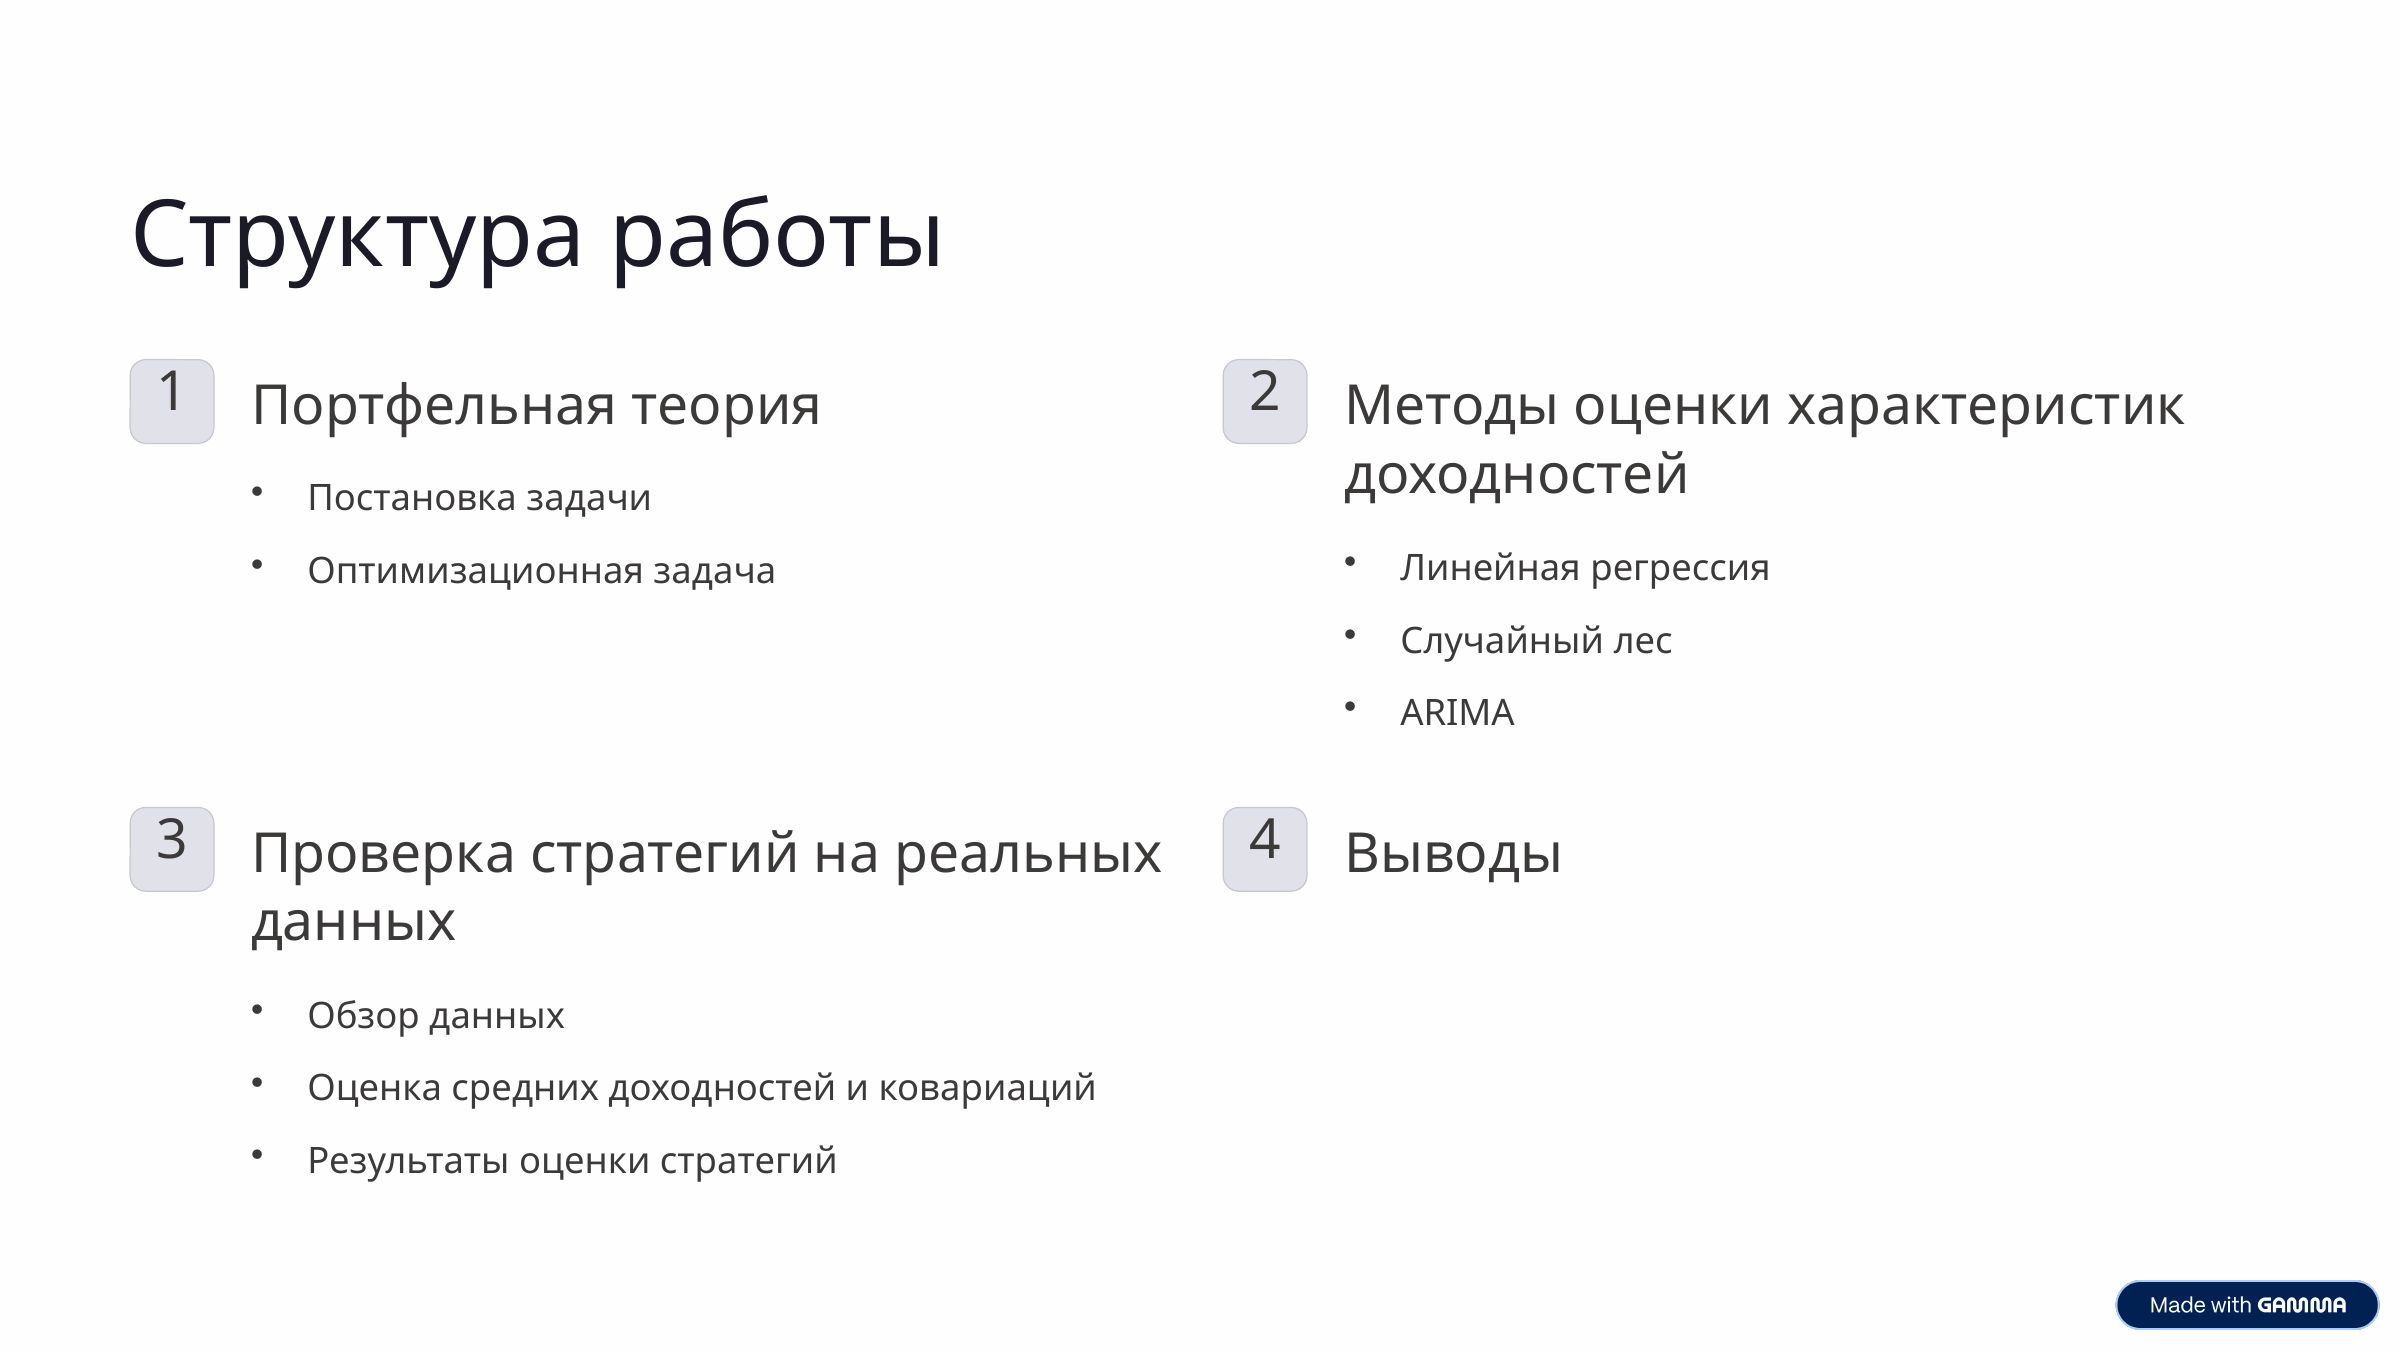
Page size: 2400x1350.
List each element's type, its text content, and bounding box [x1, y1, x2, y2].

text_box ARIMA [1344, 673, 2270, 733]
text_box Линейная регрессия [1344, 528, 2270, 588]
text_box [1223, 807, 1307, 892]
text_box Проверка стратегий на реальных данных [251, 814, 1177, 954]
text_box 1 [144, 366, 200, 437]
text_box Результаты оценки стратегий [251, 1121, 1177, 1181]
text_box Обзор данных [251, 976, 1177, 1036]
text_box [1223, 359, 1307, 444]
text_box Оценка средних доходностей и ковариаций [251, 1048, 1177, 1109]
text_box 4 [1237, 814, 1293, 885]
text_box Случайный лес [1344, 601, 2270, 661]
text_box 2 [1237, 366, 1293, 437]
picture [2106, 1271, 2389, 1339]
text_box Выводы [1344, 814, 1903, 885]
text_box Структура работы [130, 169, 1061, 286]
text_box 3 [144, 814, 200, 885]
text_box Методы оценки характеристик доходностей [1344, 366, 2270, 507]
text_box Постановка задачи [251, 458, 1177, 519]
text_box [130, 359, 214, 444]
text_box Оптимизационная задача [251, 531, 1177, 591]
text_box Портфельная теория [251, 366, 812, 437]
text_box [130, 807, 214, 892]
